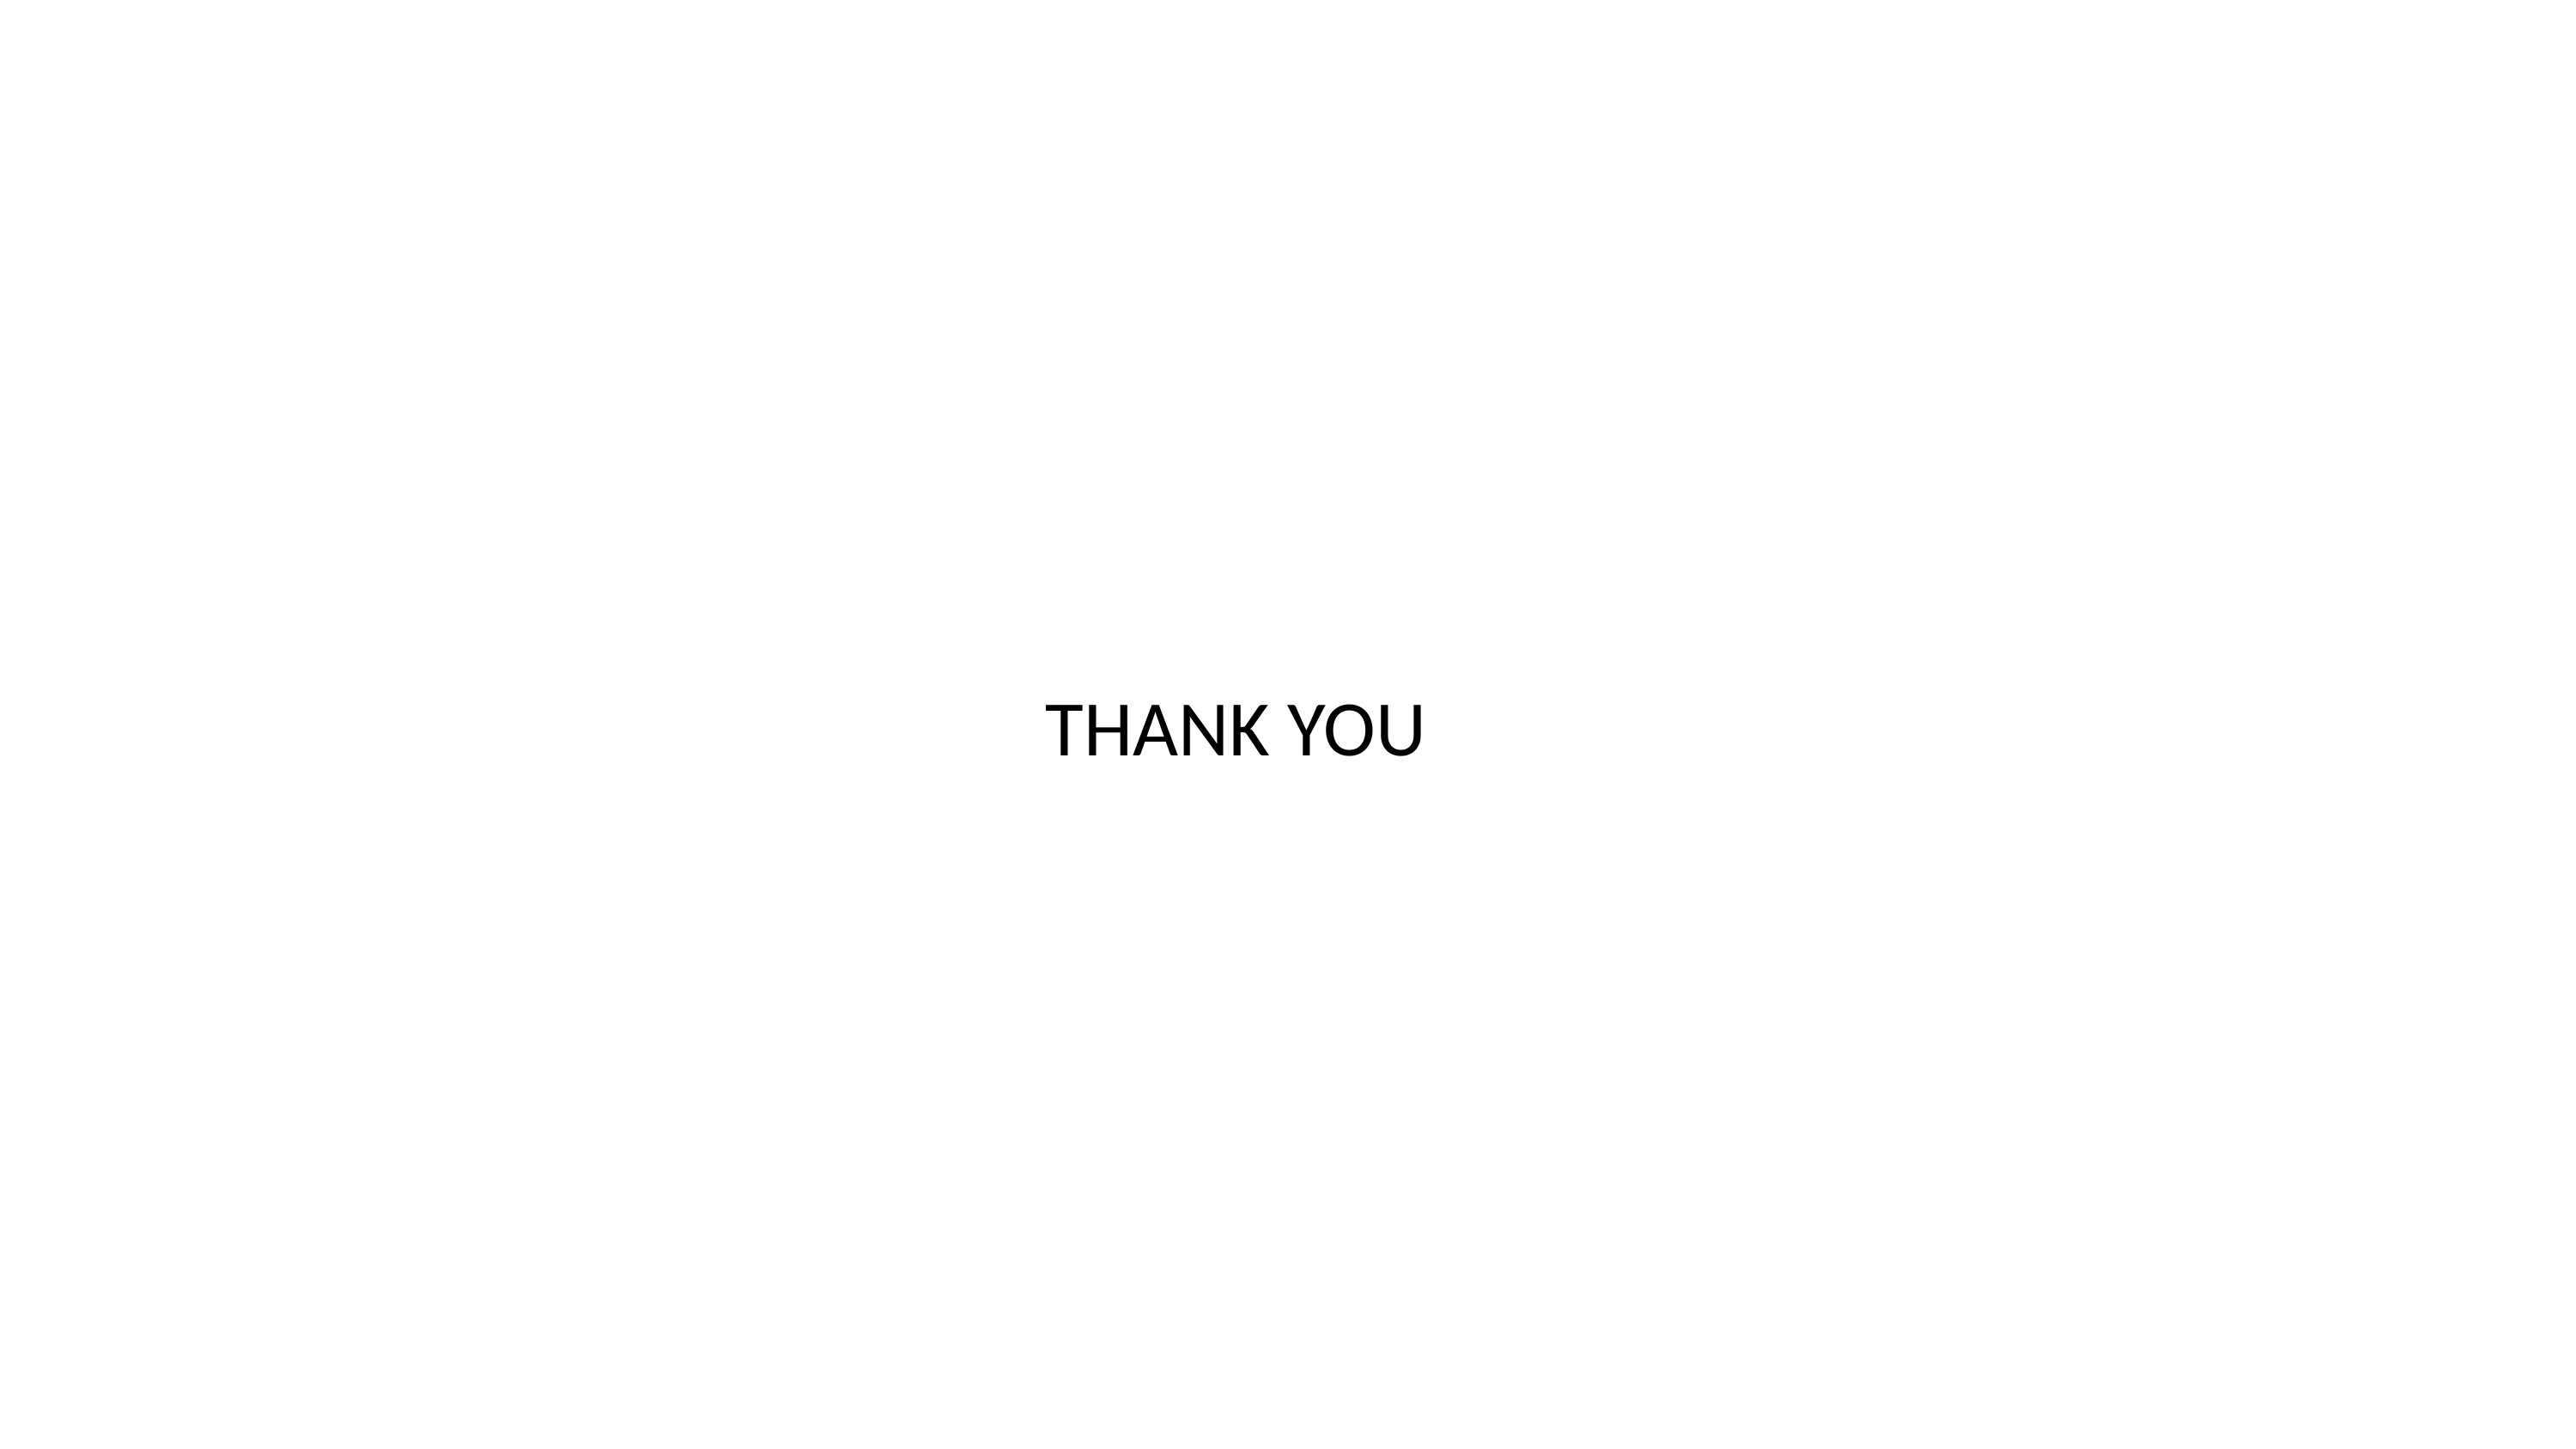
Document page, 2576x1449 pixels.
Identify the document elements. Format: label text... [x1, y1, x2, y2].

title THANK YOU [665, 644, 1825, 805]
